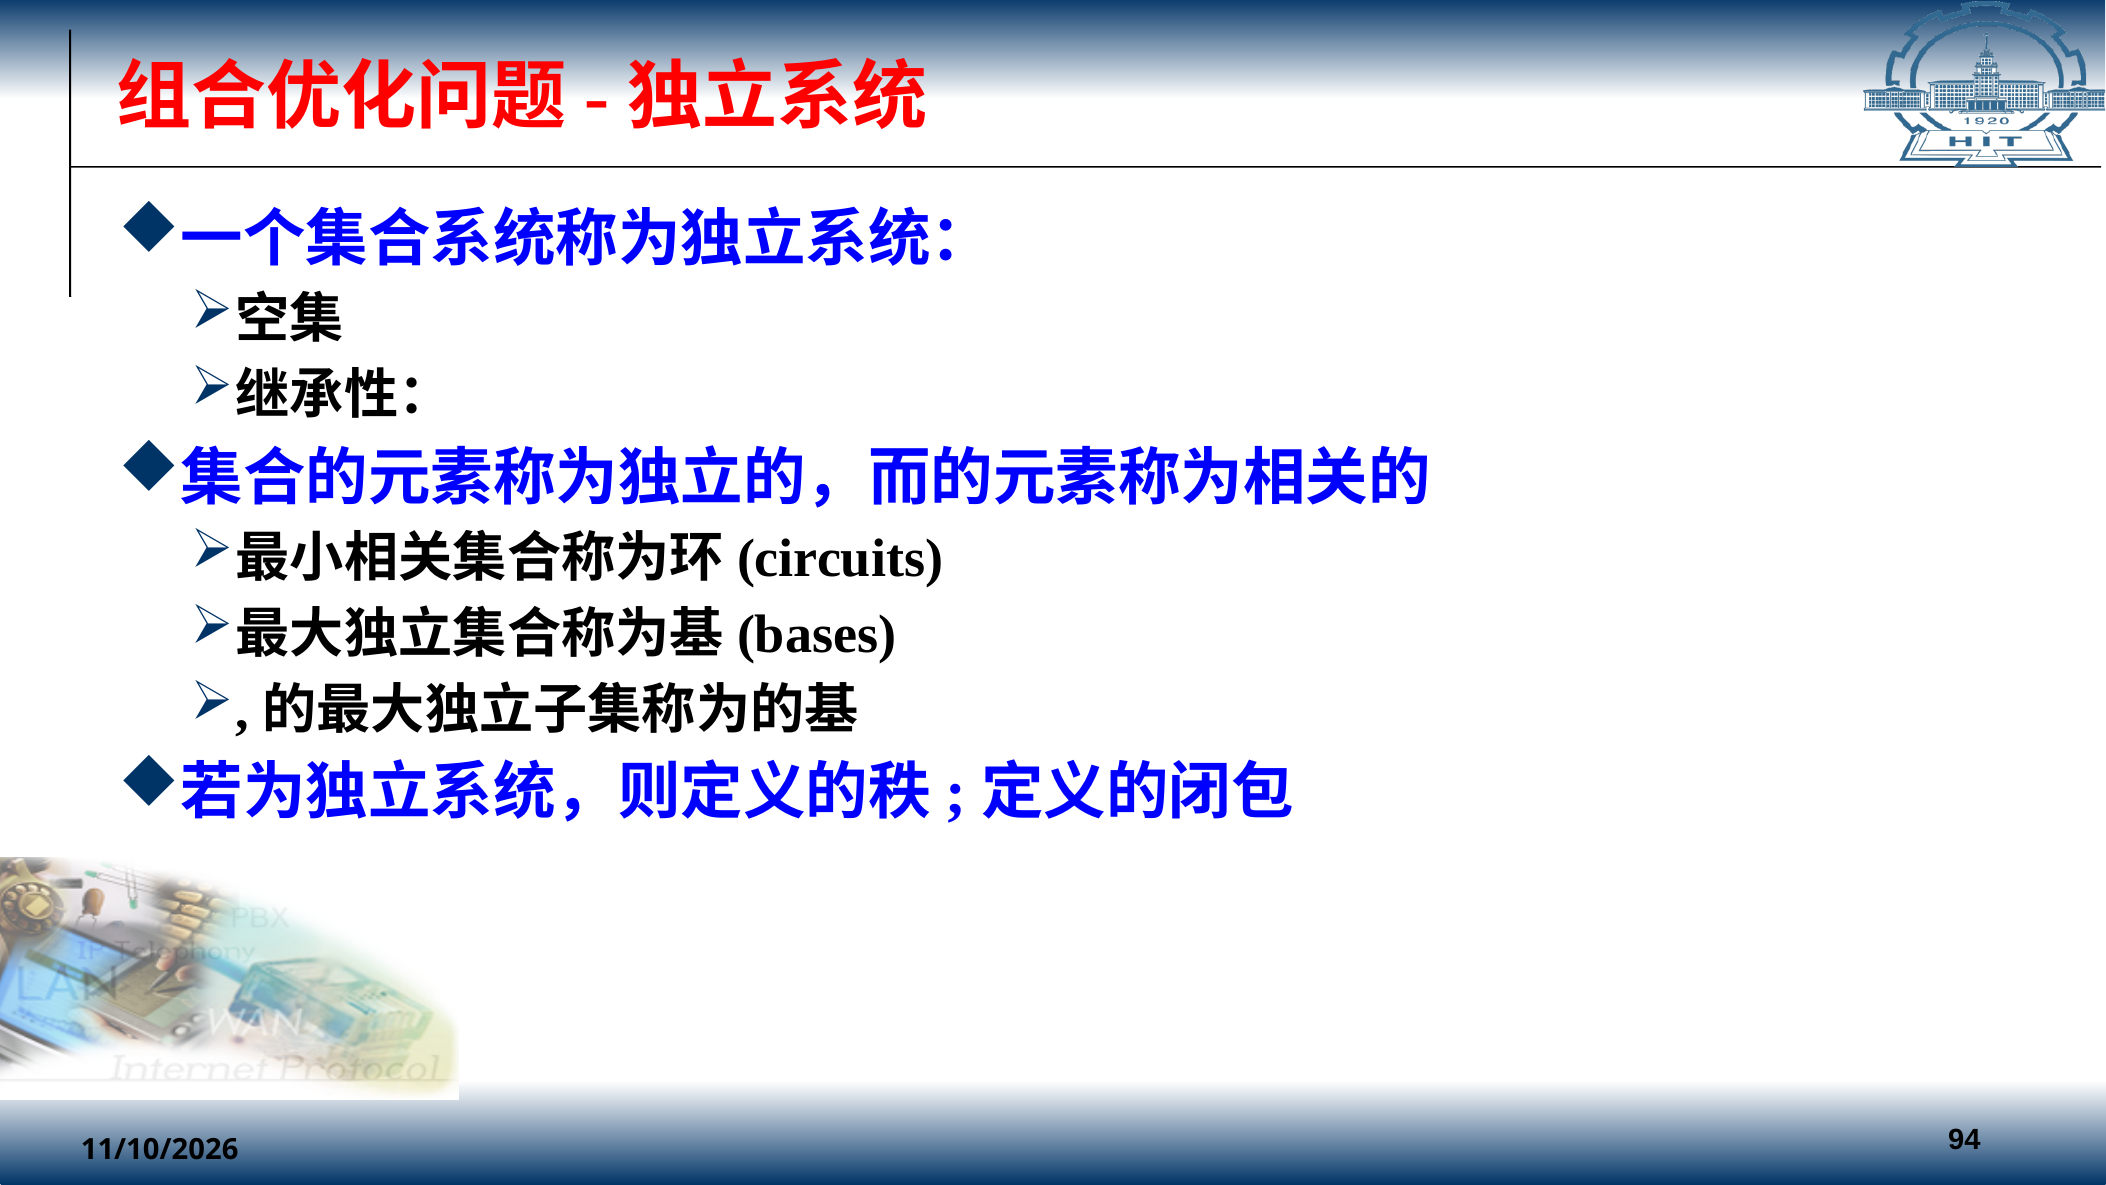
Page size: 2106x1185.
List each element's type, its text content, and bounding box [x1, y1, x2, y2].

picture [1863, 1, 2106, 167]
picture [0, 857, 459, 1100]
title 组合优化问题-独立系统 [101, 29, 1941, 155]
